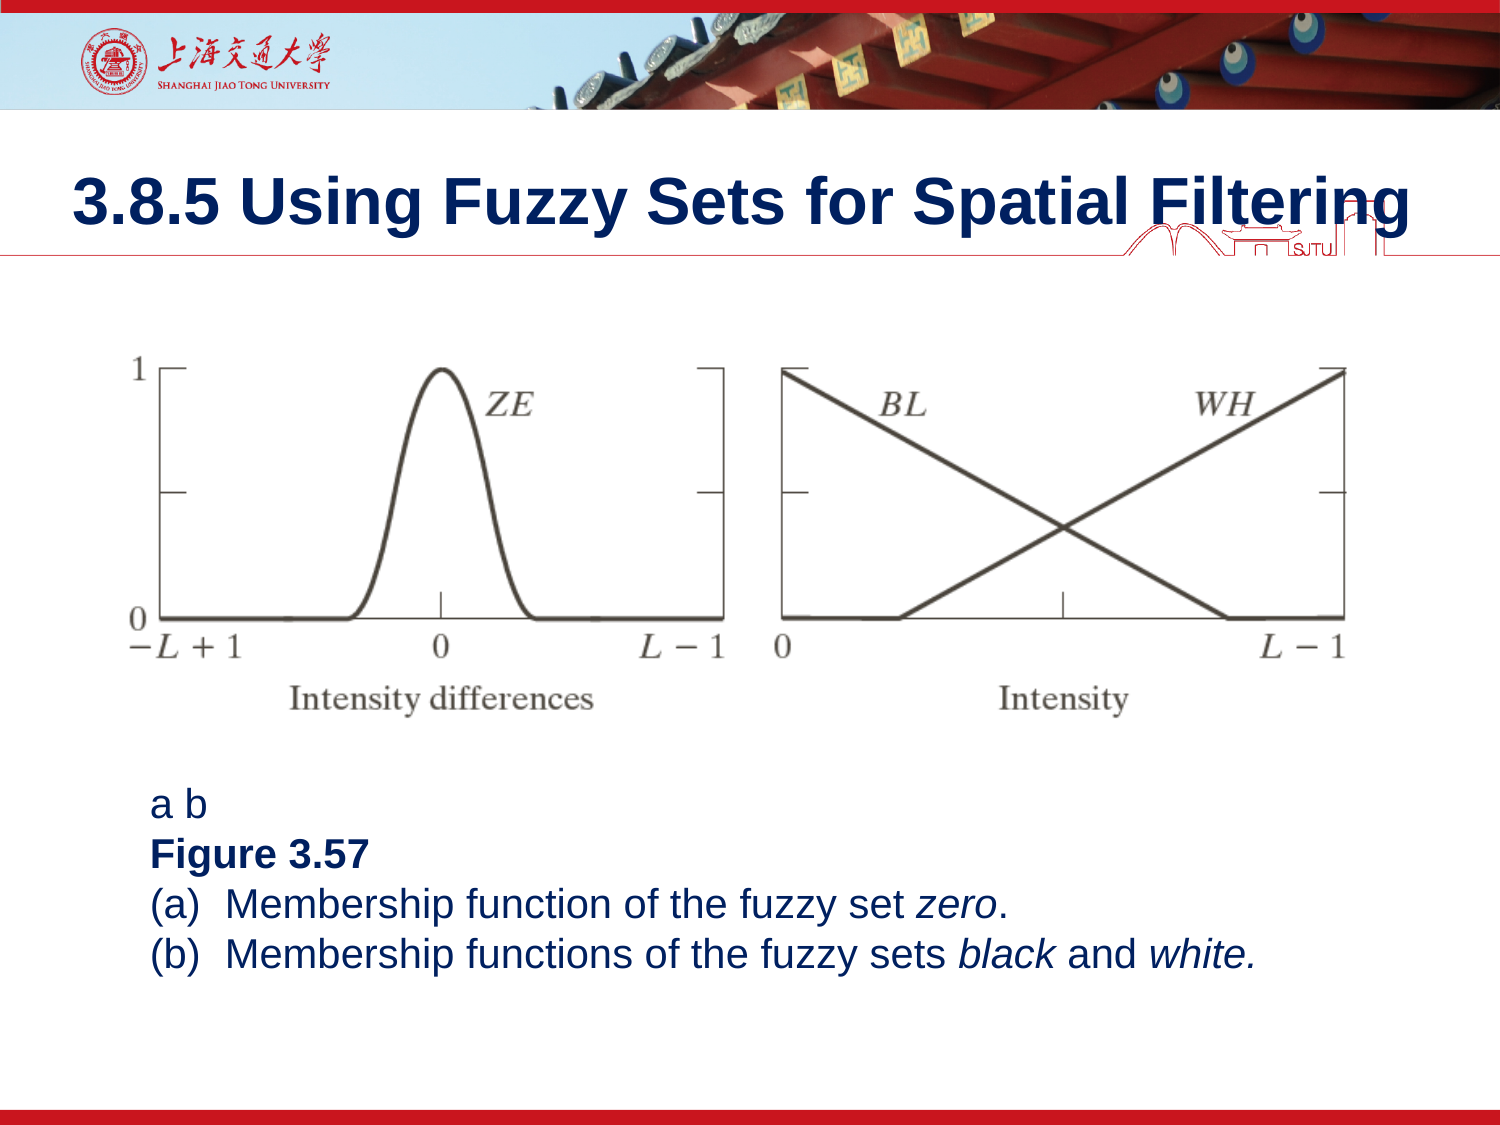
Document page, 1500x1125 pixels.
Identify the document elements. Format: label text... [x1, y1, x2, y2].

picture [114, 329, 1396, 729]
title 3.8.5 Using Fuzzy Sets for Spatial Filtering [58, 159, 1478, 254]
picture [0, 0, 1500, 110]
text_box a b Figure 3.57 Membership function of the fuzzy set zero. Membership functions of the fuzzy sets black and white. [134, 769, 1335, 1066]
picture [0, 200, 1500, 256]
